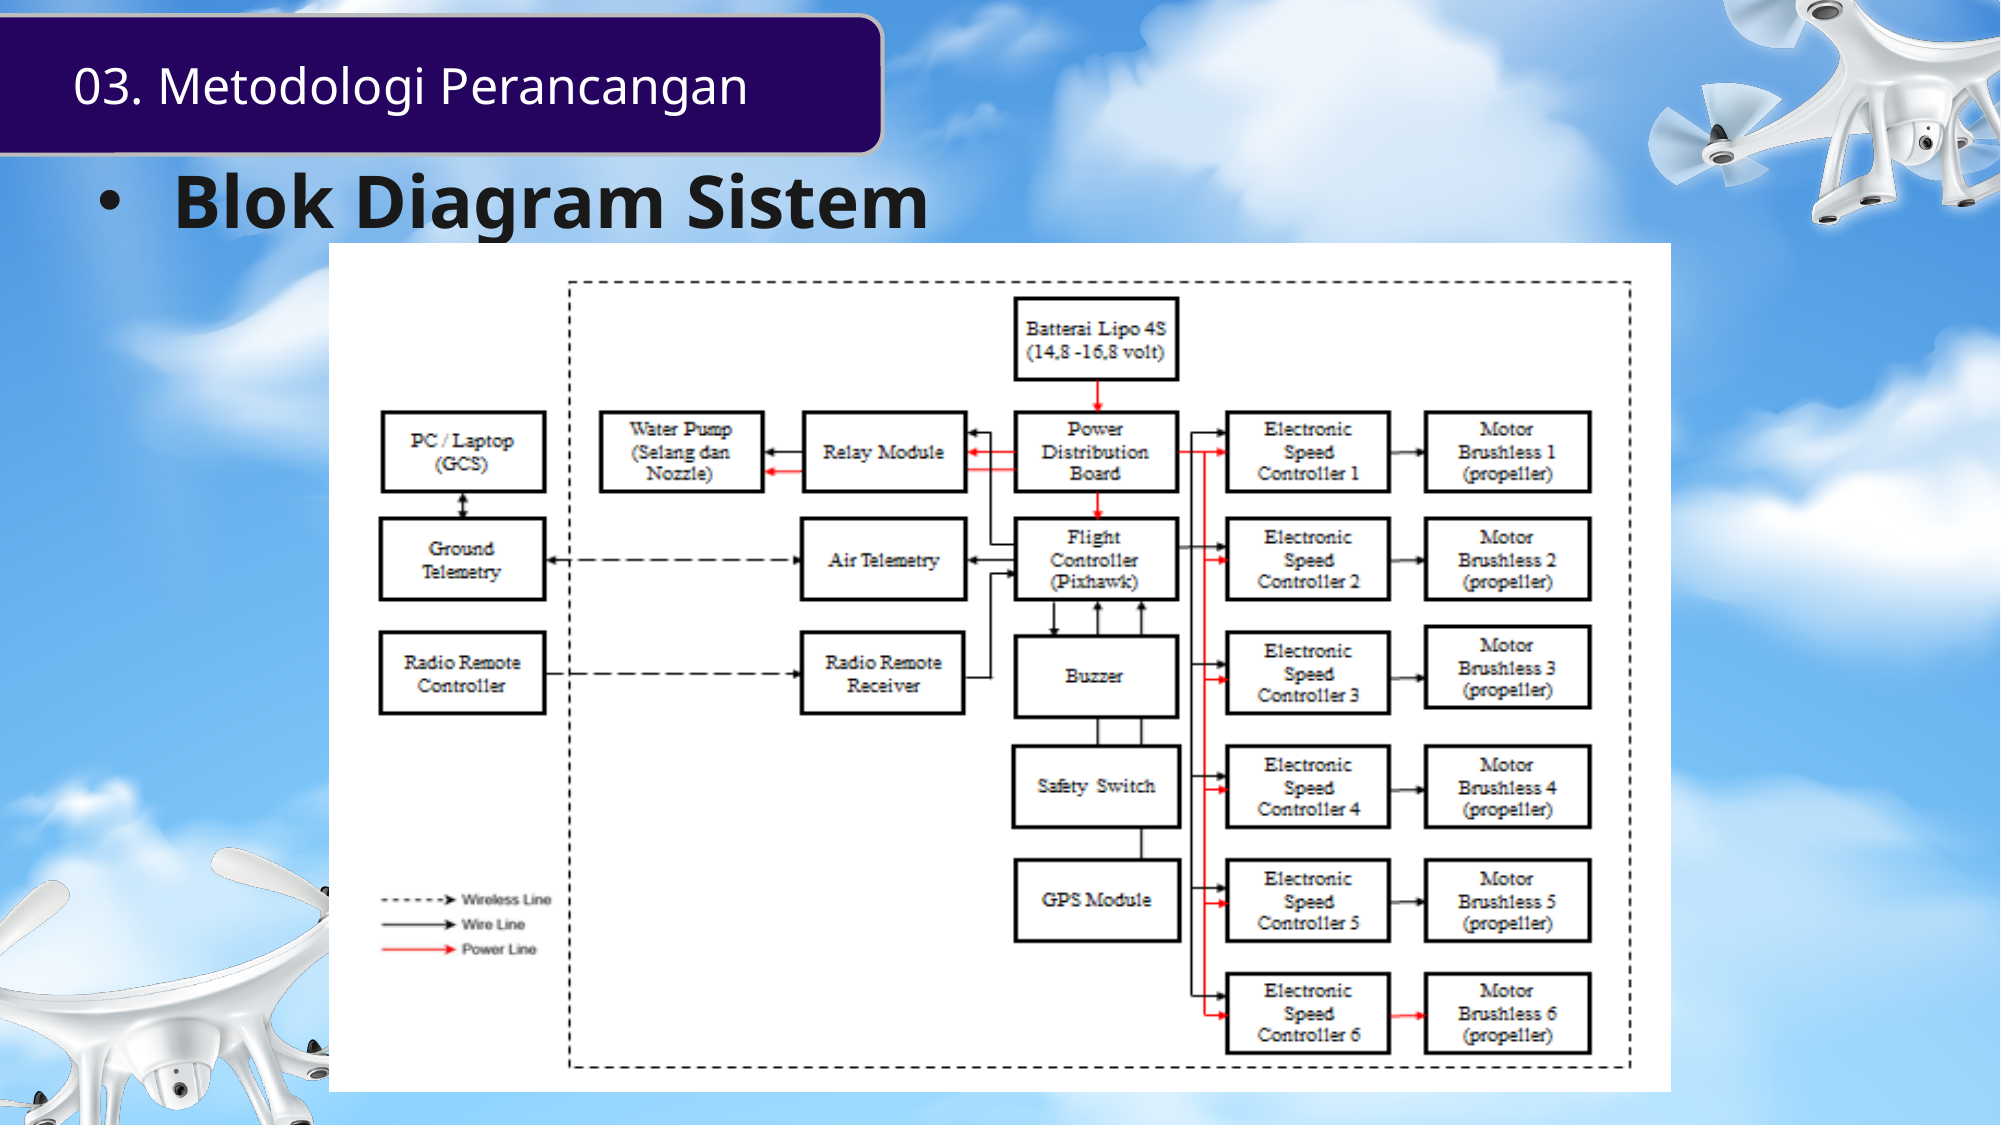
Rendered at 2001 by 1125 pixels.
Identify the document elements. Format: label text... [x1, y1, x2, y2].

text_box 03. Metodologi Perancangan [0, 13, 885, 157]
picture [0, 0, 1645, 122]
table_header Pin [1650, 232, 1766, 237]
picture [0, 0, 2001, 1125]
title Blok Diagram Sistem [77, 122, 1766, 263]
